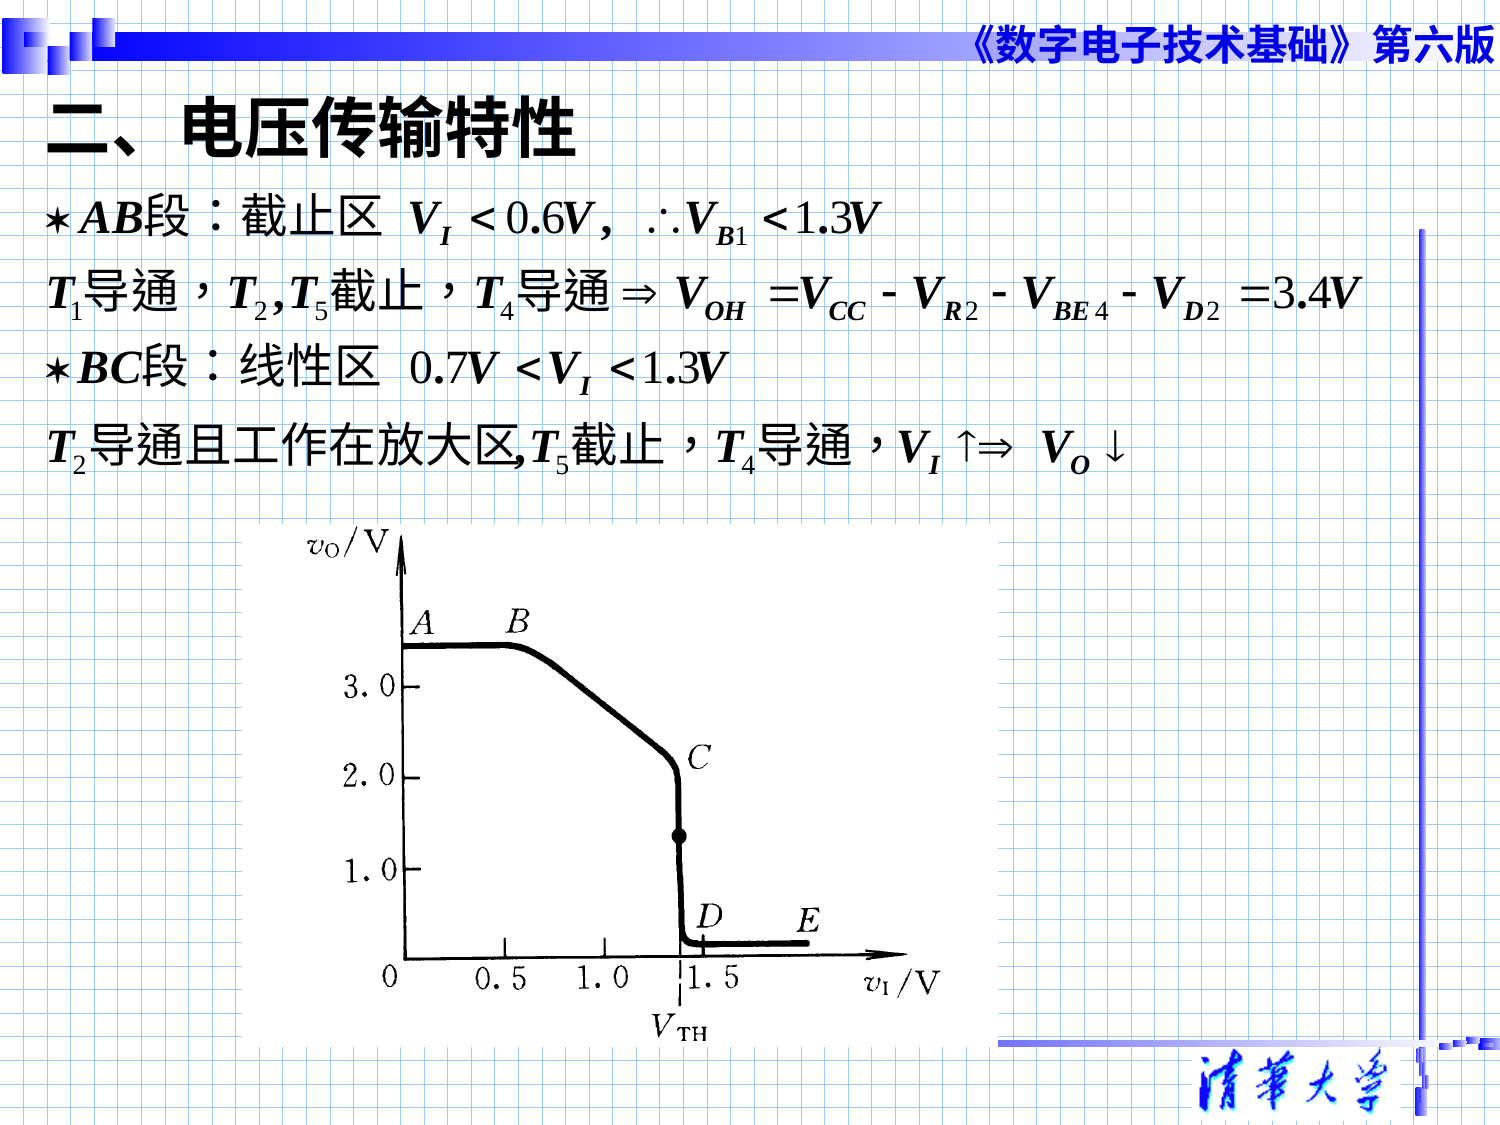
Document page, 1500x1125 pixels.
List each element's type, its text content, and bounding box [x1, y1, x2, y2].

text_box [40, 184, 1377, 556]
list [241, 565, 999, 1048]
title 二、电压传输特性 [29, 54, 1365, 197]
picture [1192, 1046, 1401, 1121]
